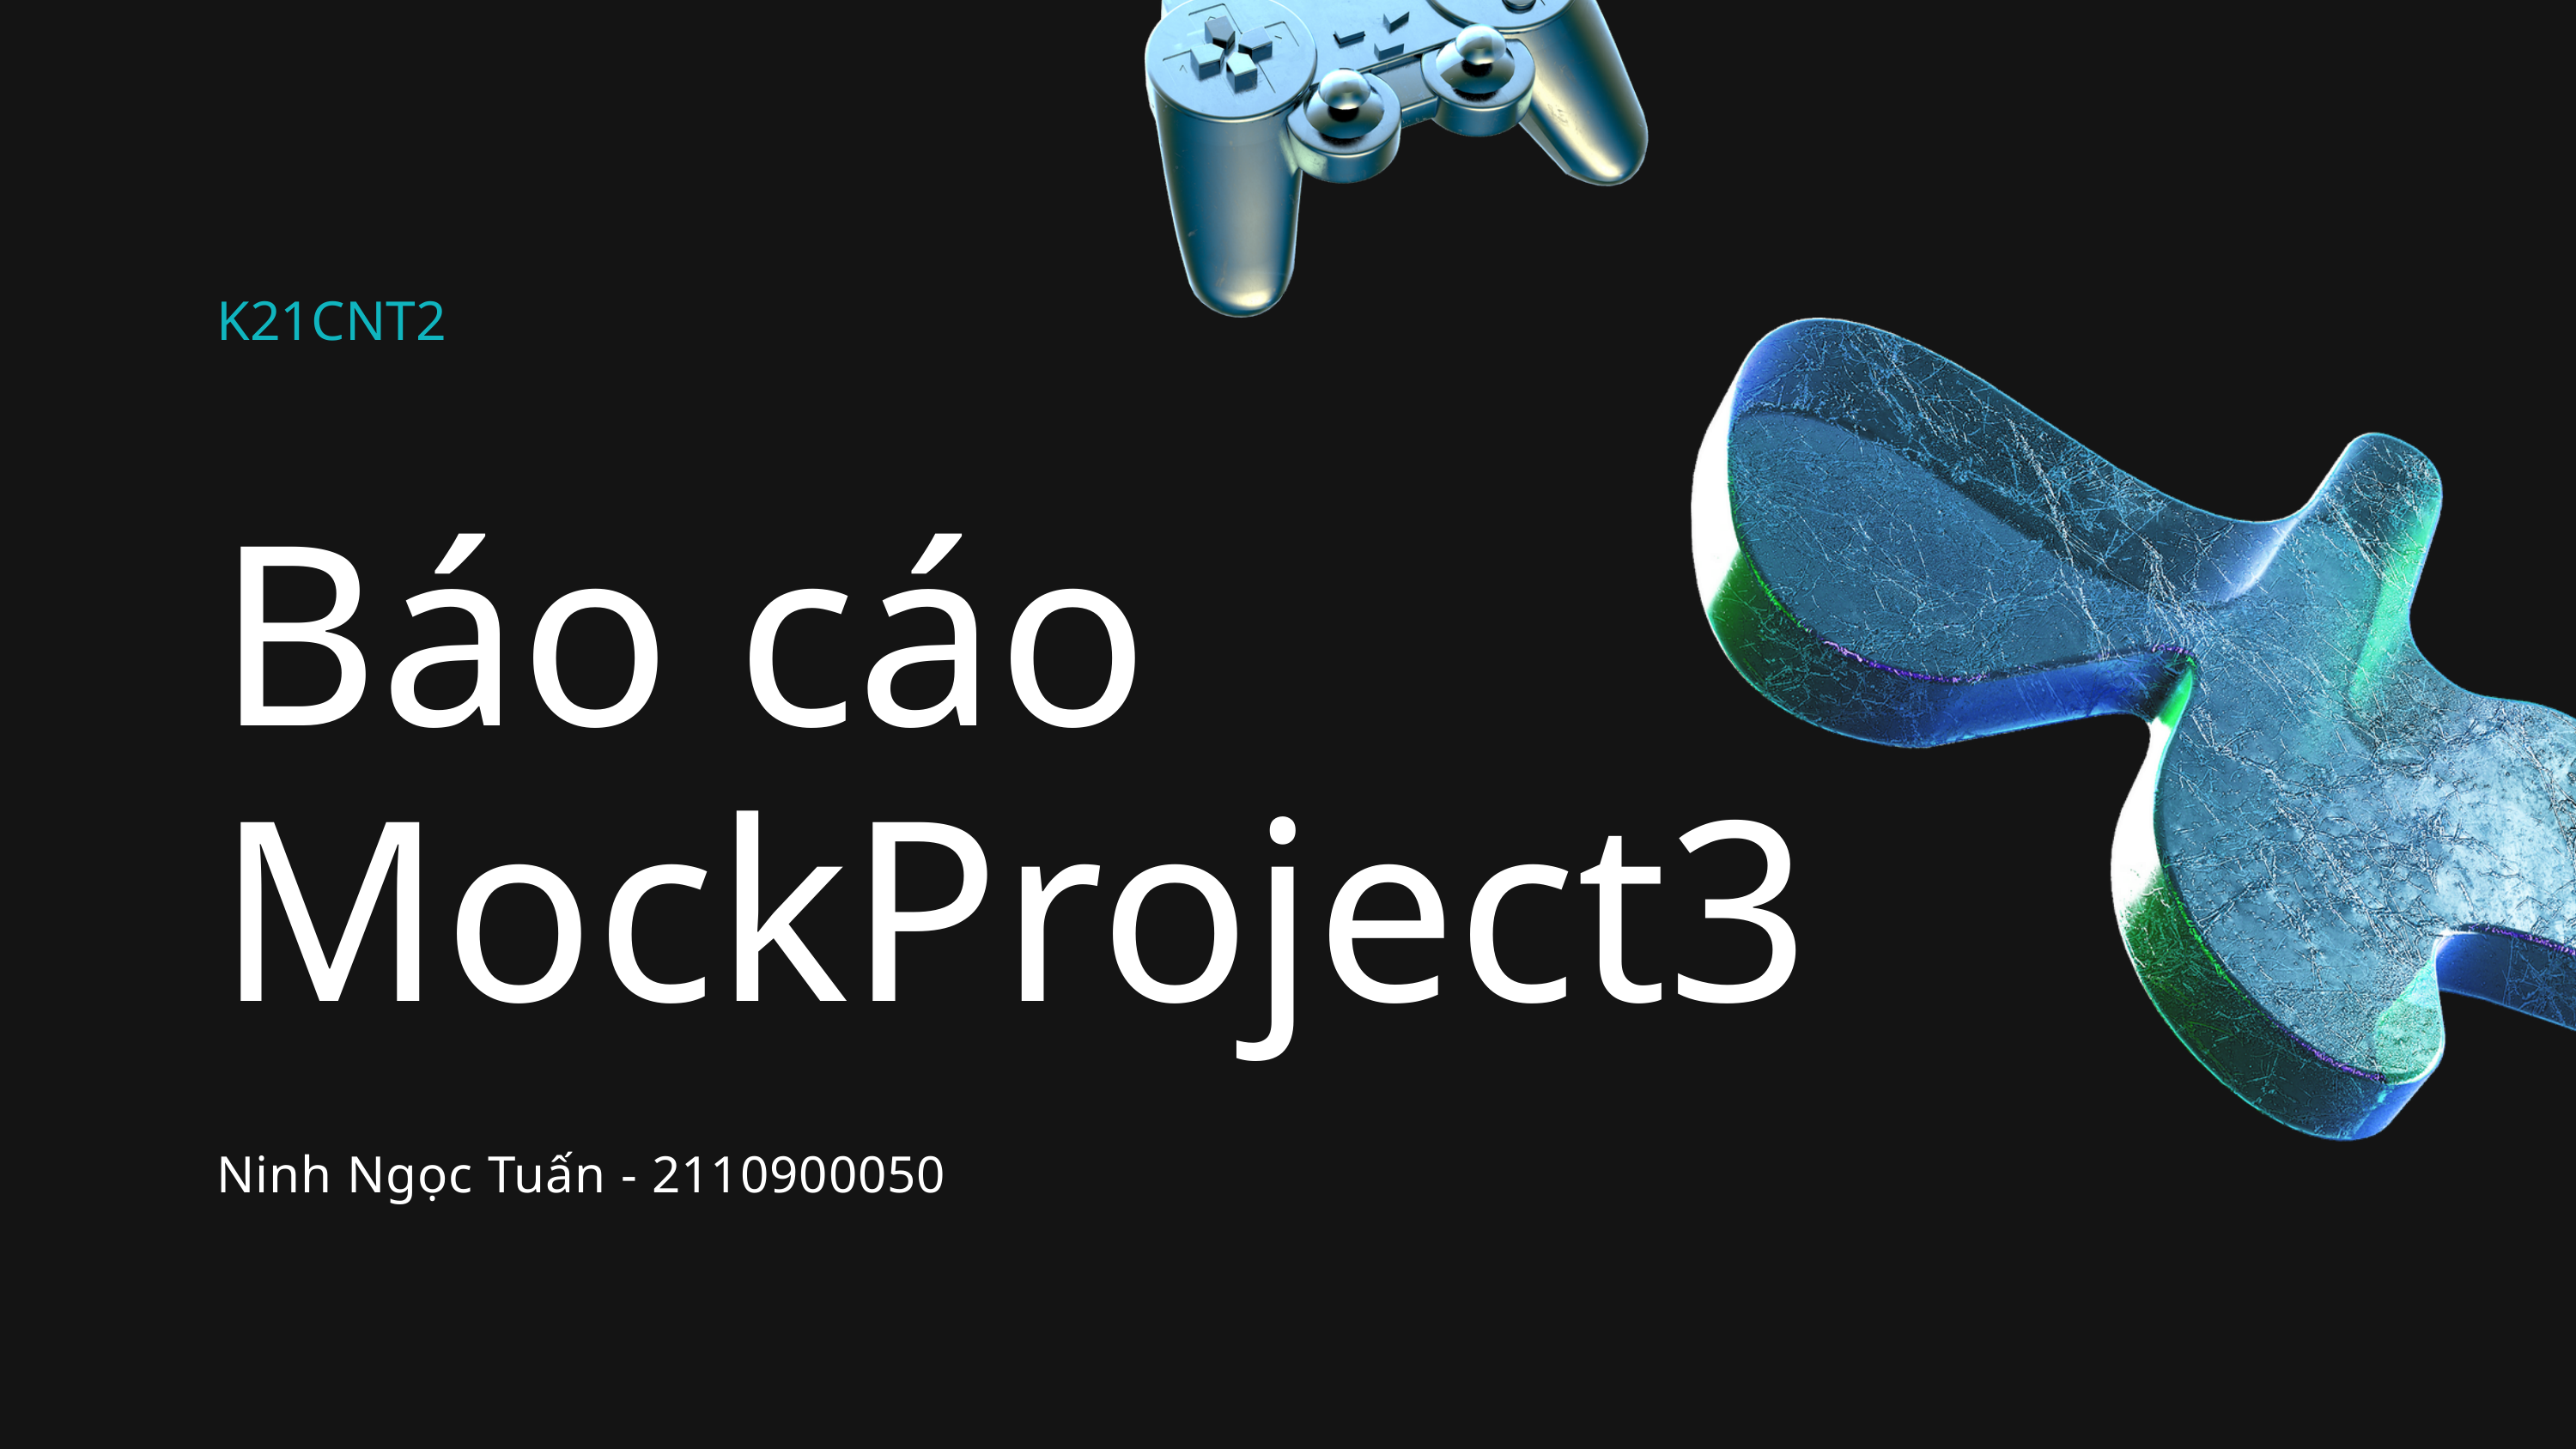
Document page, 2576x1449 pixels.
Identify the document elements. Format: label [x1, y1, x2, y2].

text_box [1817, 318, 2576, 1142]
text_box [216, 286, 1814, 1197]
text_box [1144, 0, 1649, 284]
